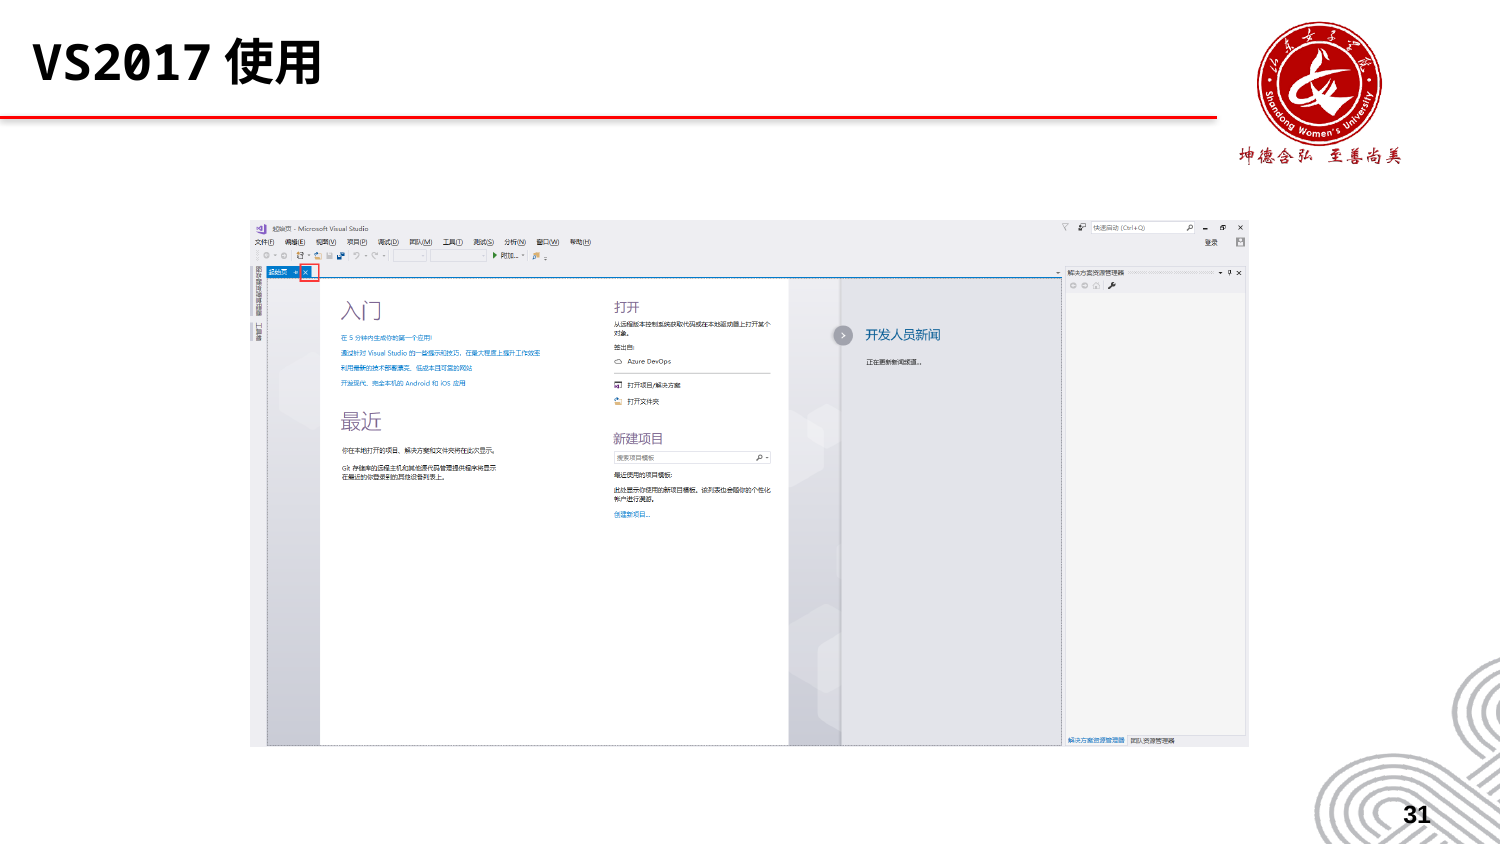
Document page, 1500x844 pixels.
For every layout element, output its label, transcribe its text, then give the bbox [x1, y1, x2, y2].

picture [1277, 650, 1500, 844]
picture [1234, 20, 1406, 192]
title VS2017使用 [17, 19, 1194, 101]
picture [250, 220, 1250, 748]
slide_number 31 [1370, 791, 1465, 827]
